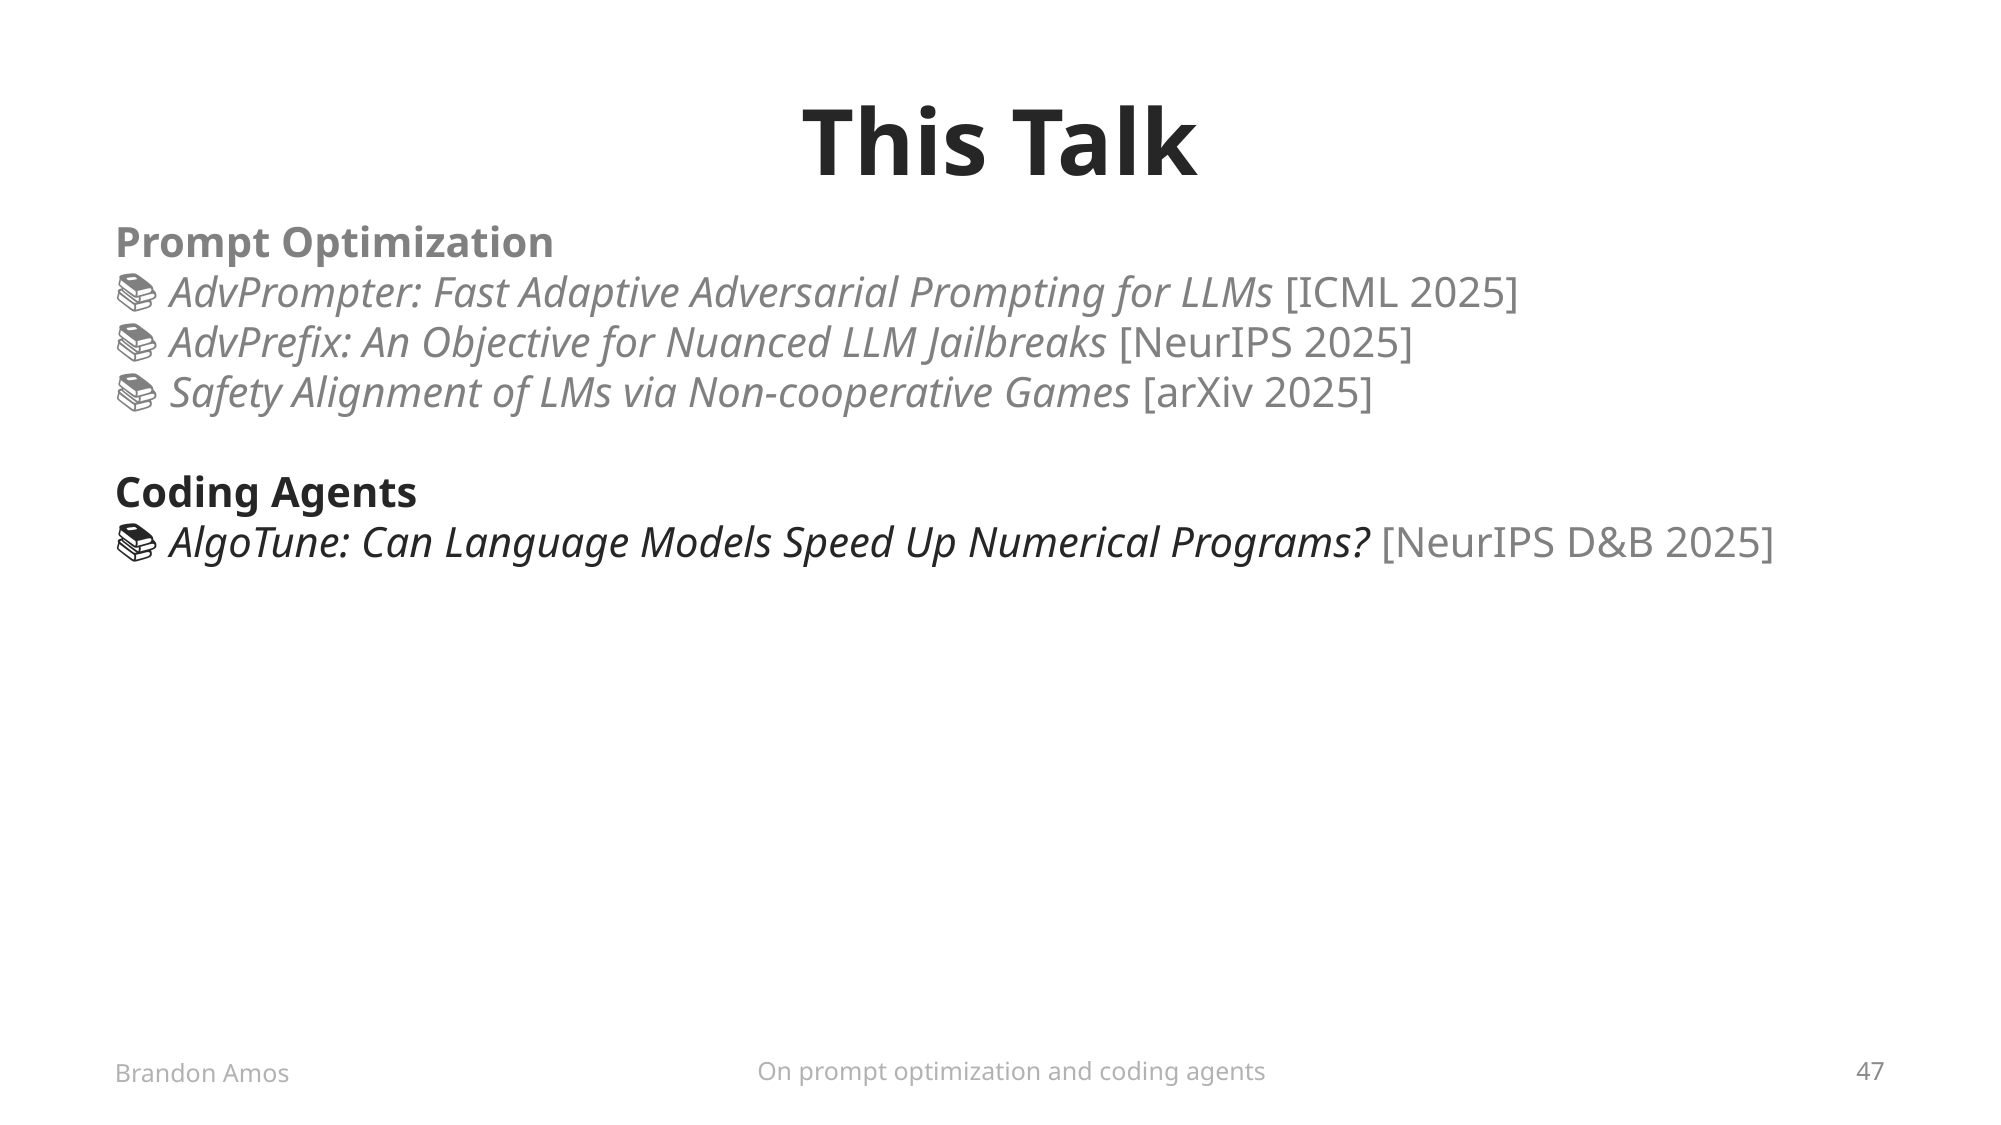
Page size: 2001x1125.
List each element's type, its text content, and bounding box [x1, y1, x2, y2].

list Prompt Optimization 📚 AdvPrompter: Fast Adaptive Adversarial Prompting for LLMs [ICML 2025] 📚 AdvPrefix: An Objective for Nuanced LLM Jailbreaks [NeurIPS 2025] 📚 Safety Alignment of LMs via Non-cooperative Games [arXiv 2025] Coding Agents 📚 AlgoTune: Can Language Models Speed Up Numerical Programs? [NeurIPS D&B 2025] [99, 208, 1900, 1043]
slide_number 47 [1433, 1042, 1900, 1103]
footer On prompt optimization and coding agents [590, 1042, 1433, 1103]
slide_number Brandon Amos [99, 1042, 567, 1103]
title This Talk [99, 45, 1900, 208]
